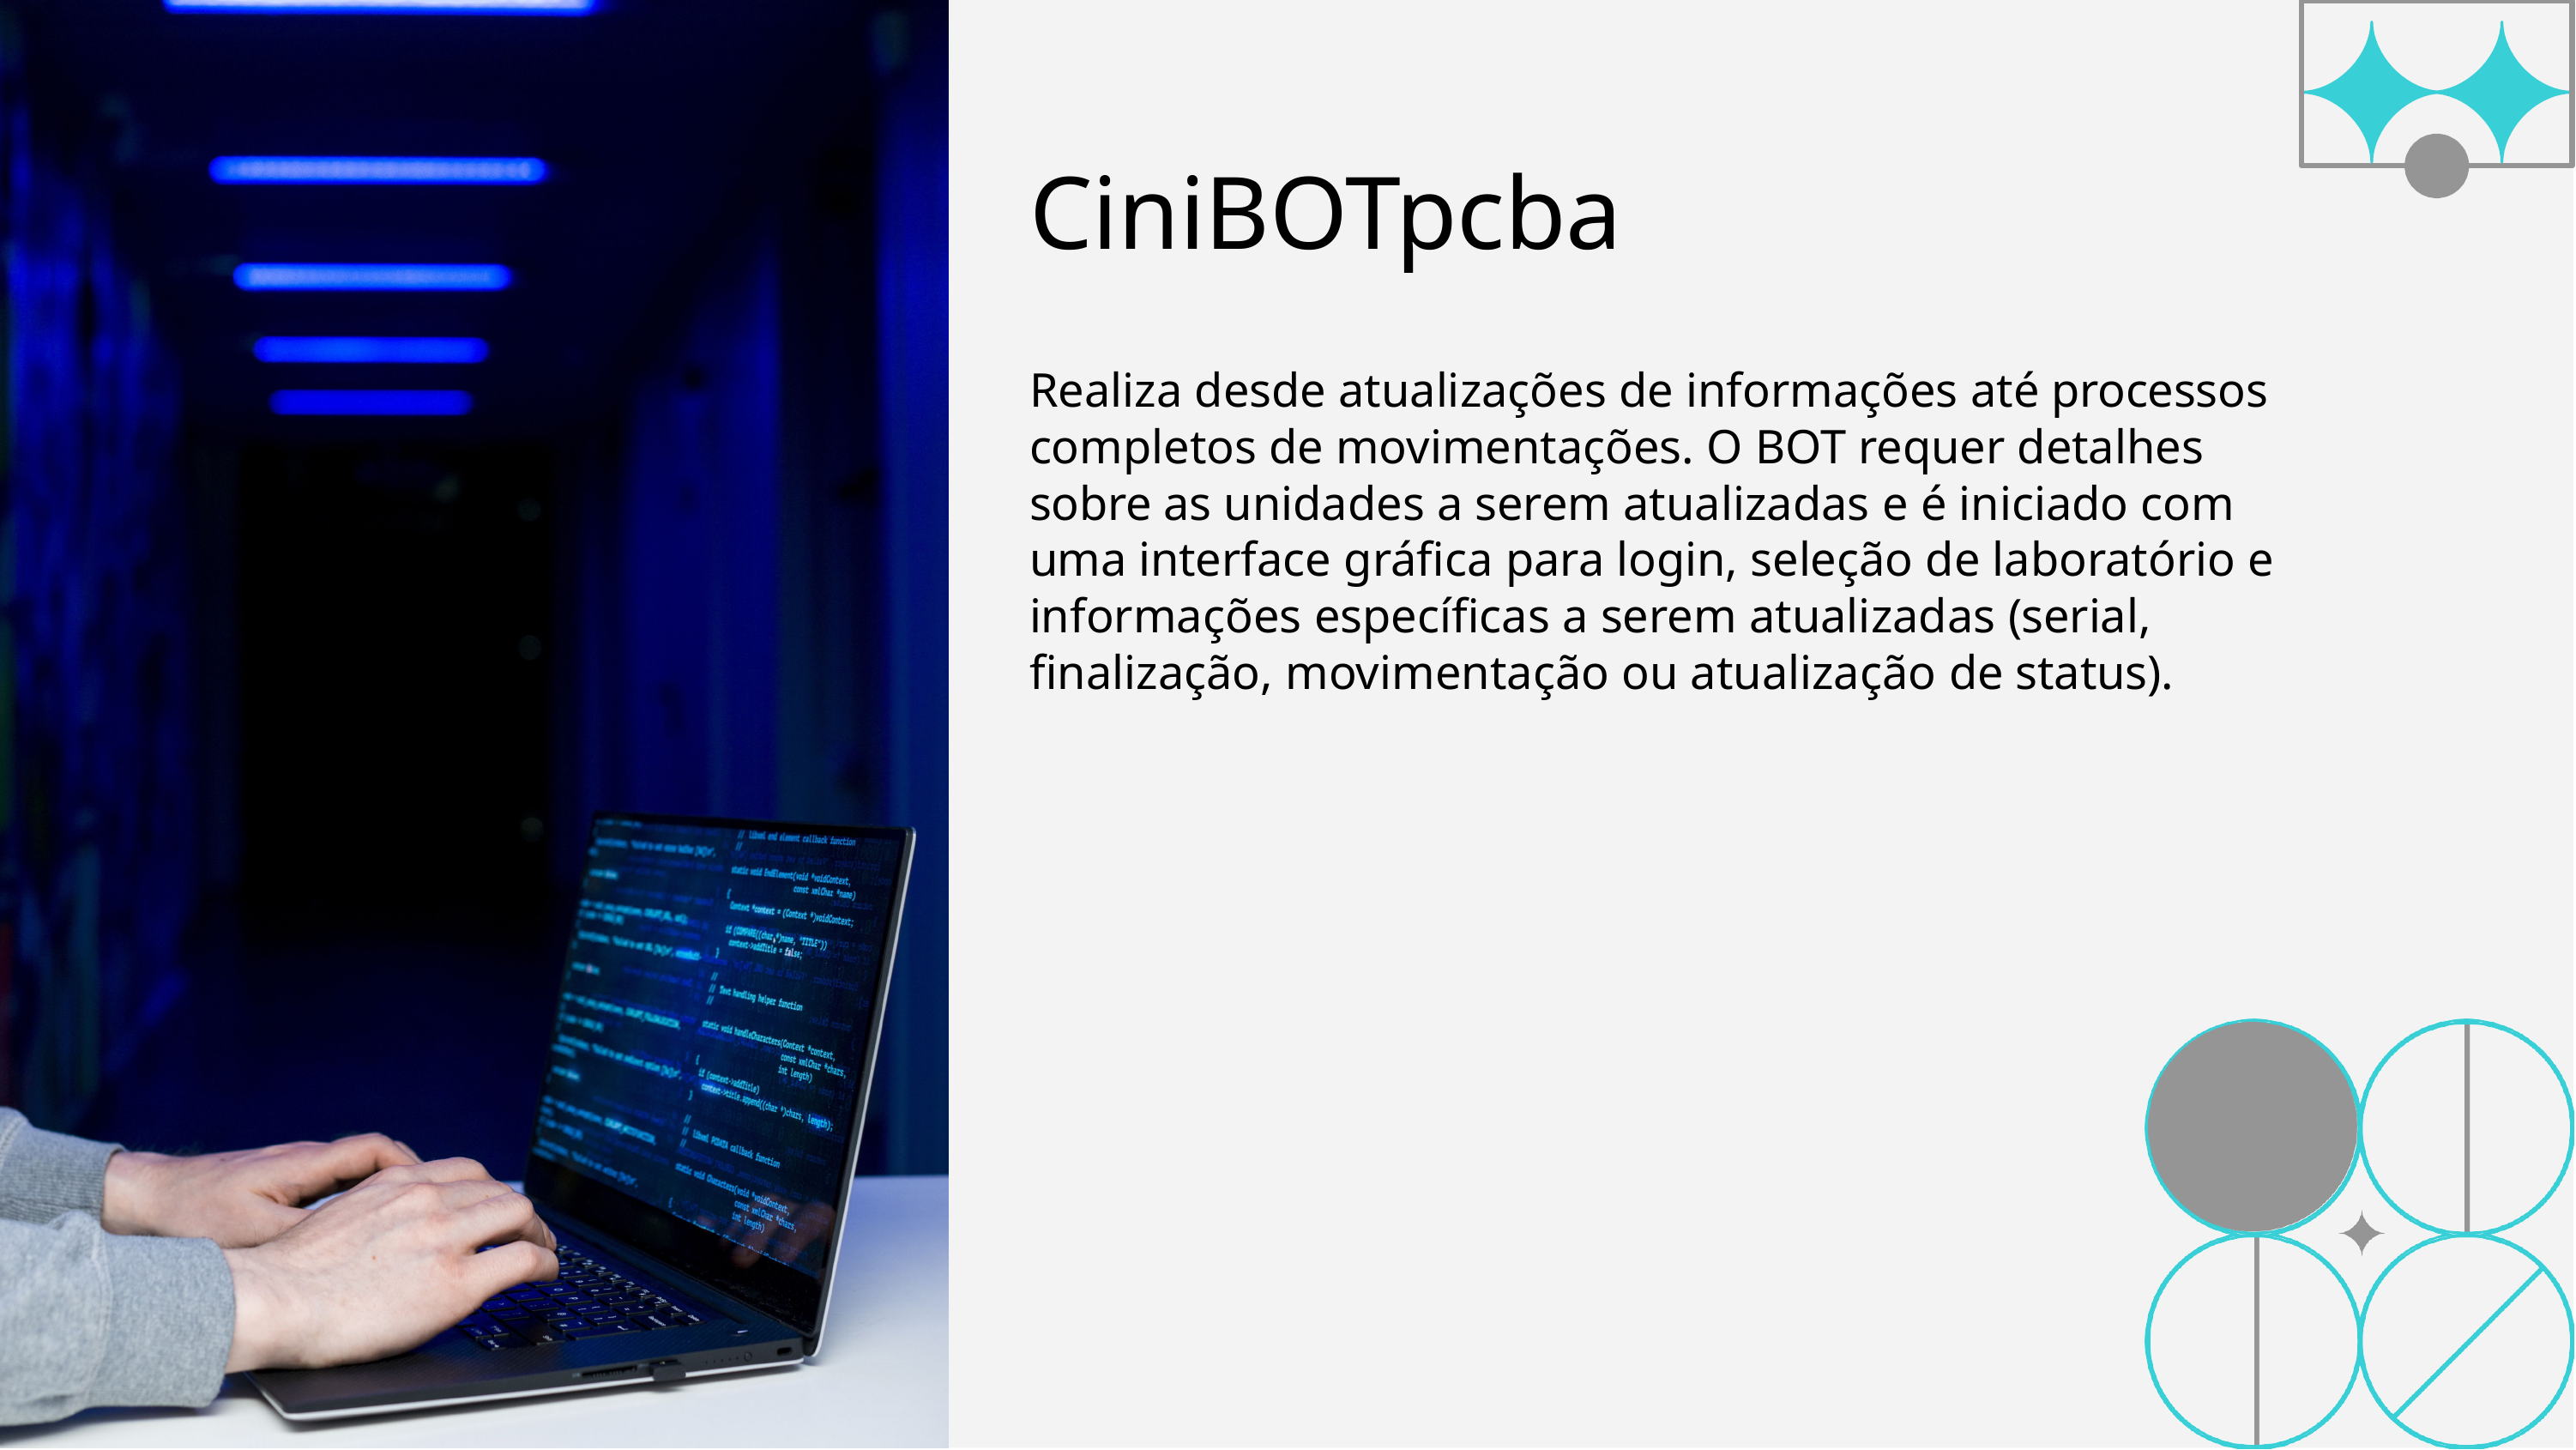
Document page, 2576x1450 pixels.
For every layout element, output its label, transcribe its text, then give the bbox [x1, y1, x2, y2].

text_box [2301, 1, 2573, 197]
text_box CiniBOTpcba [1027, 146, 1629, 269]
picture [2144, 1018, 2575, 1450]
text_box Realiza desde atualizações de informações até processos completos de movimentações. O BOT requer detalhes sobre as unidades a serem atualizadas e é iniciado com uma interface gráfica para login, seleção de laboratório e informações específicas a serem atualizadas (serial, finalização, movimentação ou atualização de status). [1027, 359, 2293, 698]
picture [0, 0, 950, 1448]
